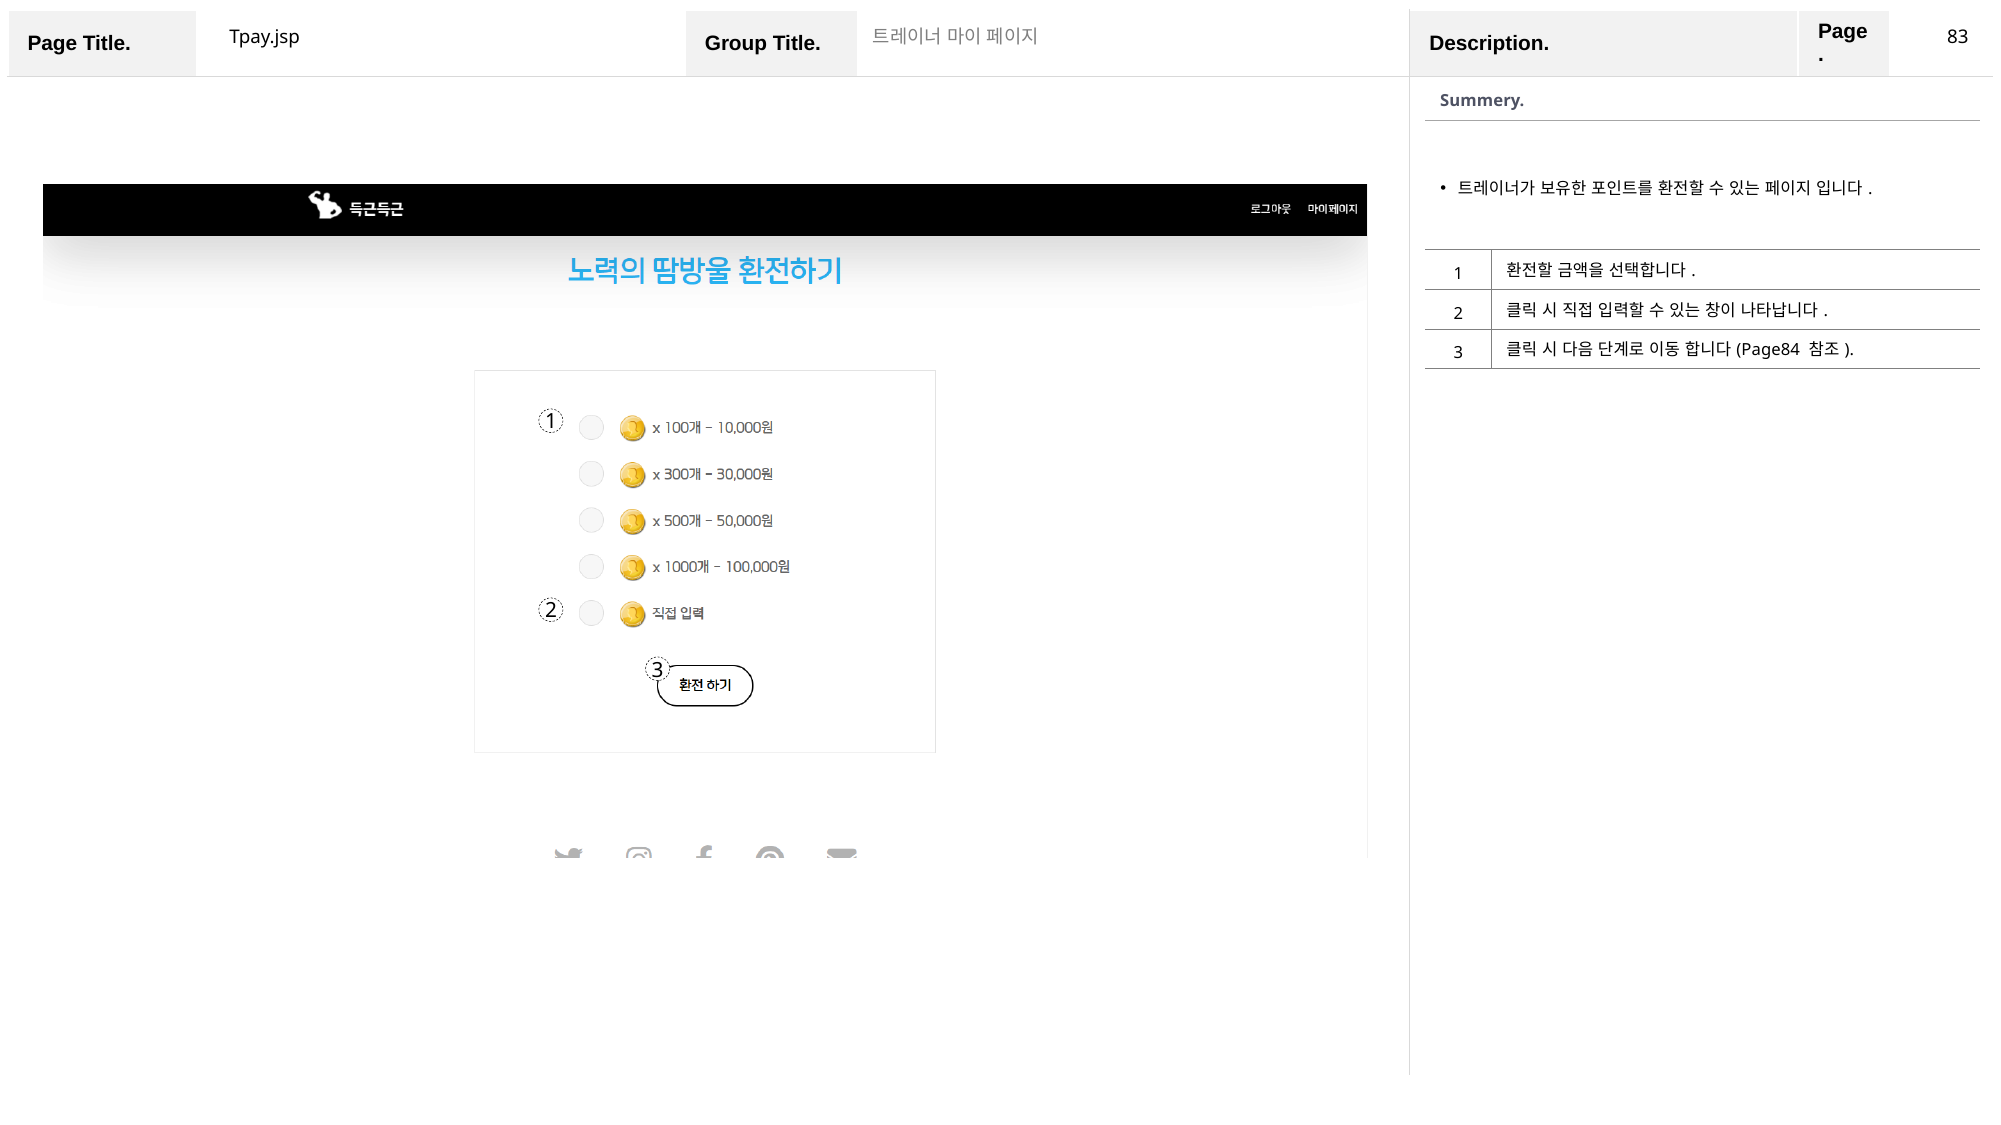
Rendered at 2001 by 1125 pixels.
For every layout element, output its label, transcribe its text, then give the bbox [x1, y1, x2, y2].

table_cell 클릭 시 직접 입력할 수 있는 창이 나타납니다. [1492, 290, 1980, 329]
list Tpay.jsp [196, 18, 684, 55]
table_cell 2 [1425, 290, 1491, 329]
text_box 83 [1932, 17, 1984, 55]
picture [42, 184, 1368, 858]
table_cell 1 [1425, 250, 1491, 289]
table_cell 클릭 시 다음 단계로 이동 합니다(Page84 참조). [1492, 330, 1980, 368]
list 트레이너 마이 페이지 [858, 18, 1405, 55]
table_cell 3 [1425, 330, 1491, 368]
table_cell 환전할 금액을 선택합니다. [1492, 250, 1980, 289]
table_header Summery. [1425, 78, 1980, 120]
table_cell 트레이너가 보유한 포인트를 환전할 수 있는 페이지 입니다. [1425, 121, 1980, 249]
